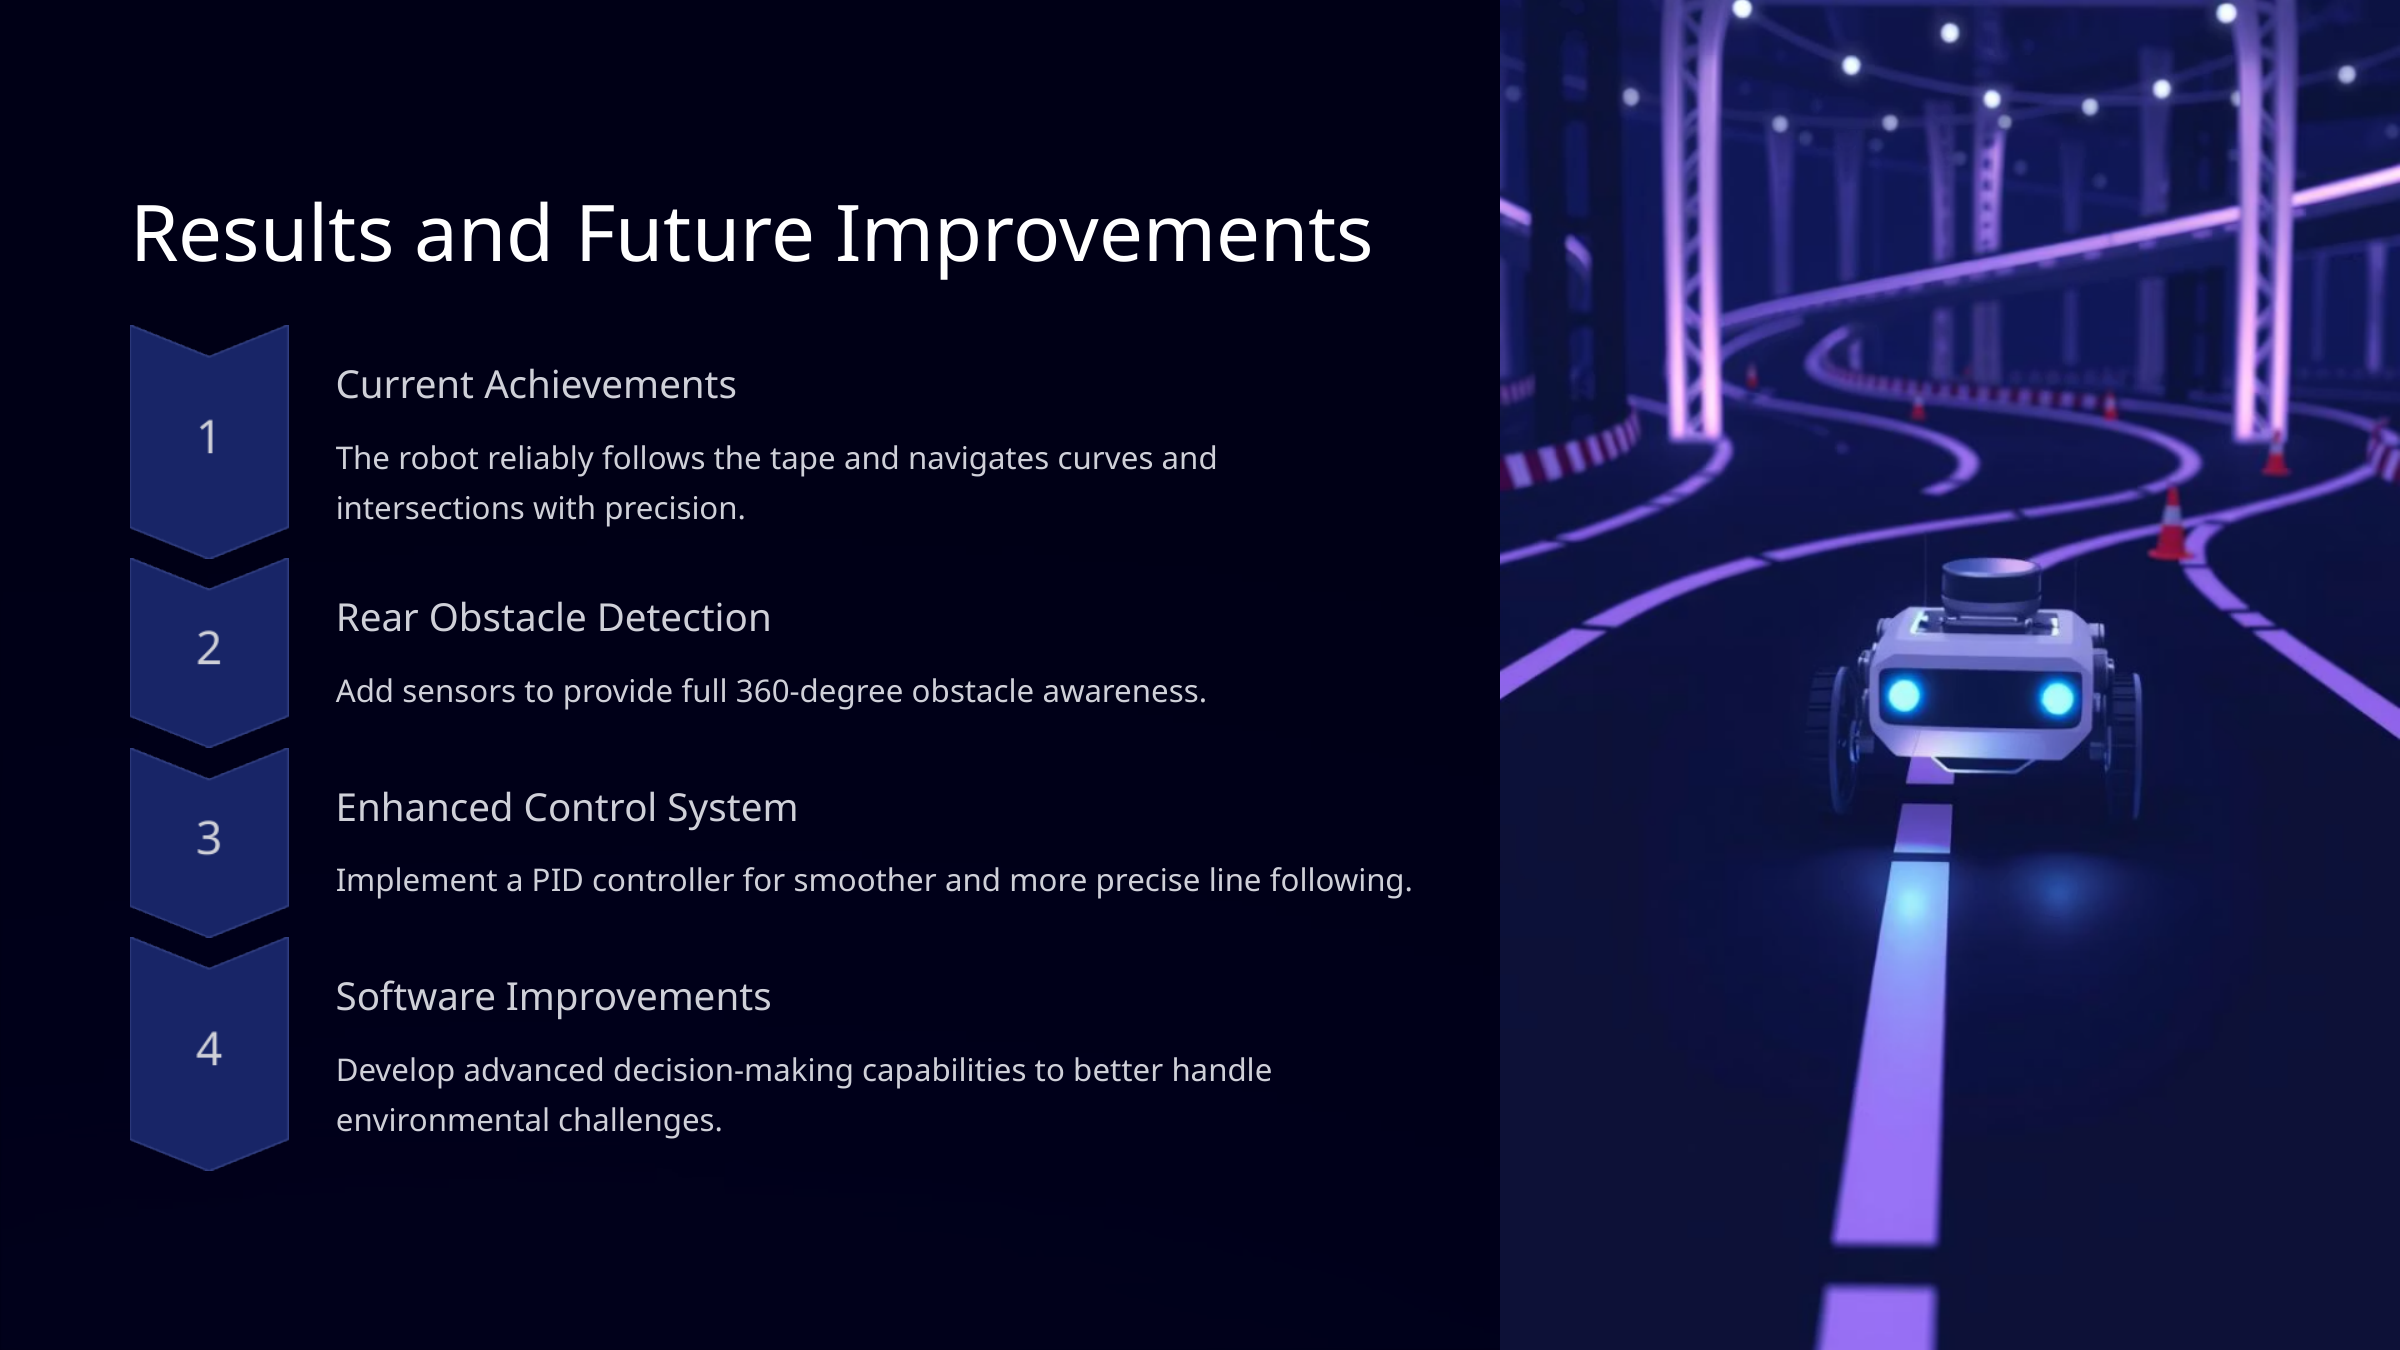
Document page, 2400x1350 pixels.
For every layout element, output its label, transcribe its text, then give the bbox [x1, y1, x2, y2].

text_box Develop advanced decision-making capabilities to better handle environmental challenges. [335, 1037, 1370, 1139]
text_box Software Improvements [335, 969, 760, 1019]
text_box The robot reliably follows the tape and navigates curves and intersections with precision. [335, 425, 1370, 527]
text_box Enhanced Control System [335, 779, 791, 830]
text_box Implement a PID controller for smoother and more precise line following. [335, 848, 1370, 899]
text_box Rear Obstacle Detection [335, 589, 763, 640]
text_box Results and Future Improvements [130, 179, 1322, 279]
text_box Add sensors to provide full 360-degree obstacle awareness. [335, 658, 1370, 709]
picture [1499, 0, 2400, 1350]
text_box Current Achievements [335, 357, 731, 407]
picture [130, 325, 289, 1171]
